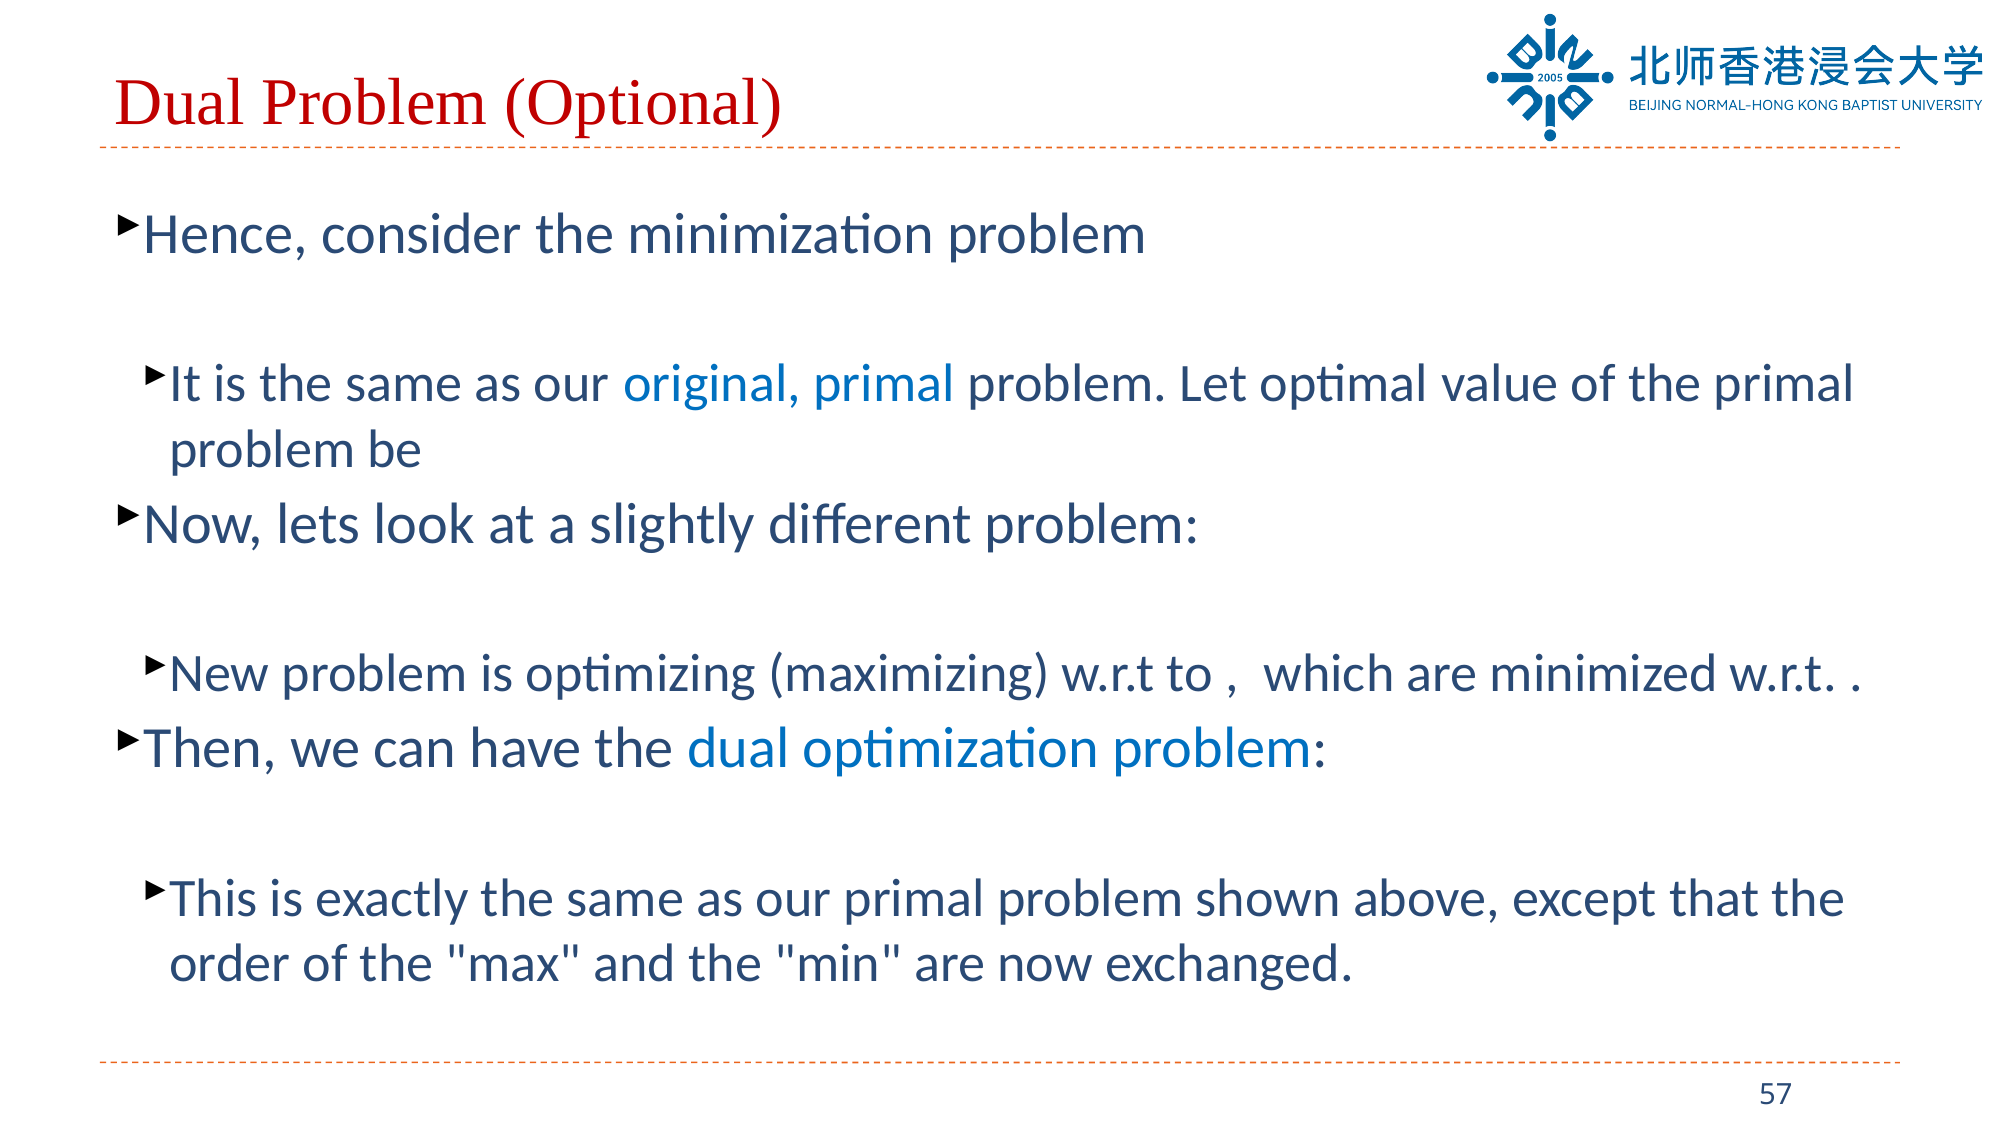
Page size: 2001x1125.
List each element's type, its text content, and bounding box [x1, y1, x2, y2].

title Dual Problem (Optional) [99, 24, 1900, 146]
picture [1469, 0, 2000, 156]
